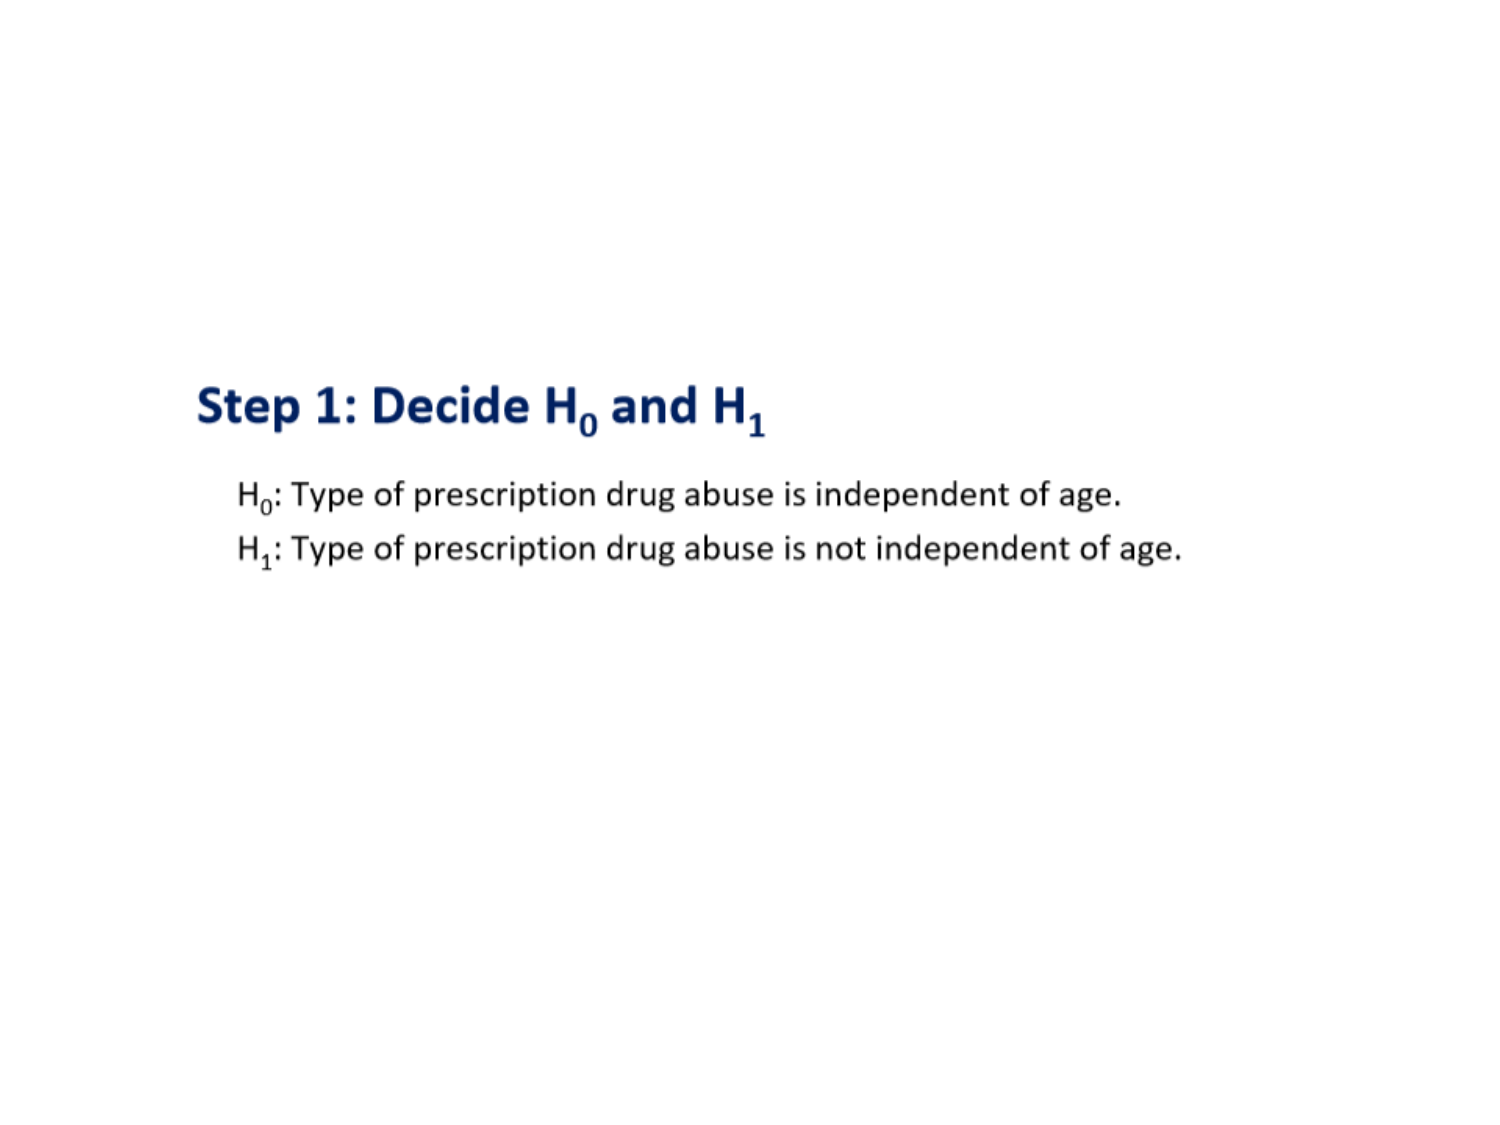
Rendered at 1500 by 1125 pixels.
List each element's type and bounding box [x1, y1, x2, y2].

picture [180, 360, 1319, 765]
